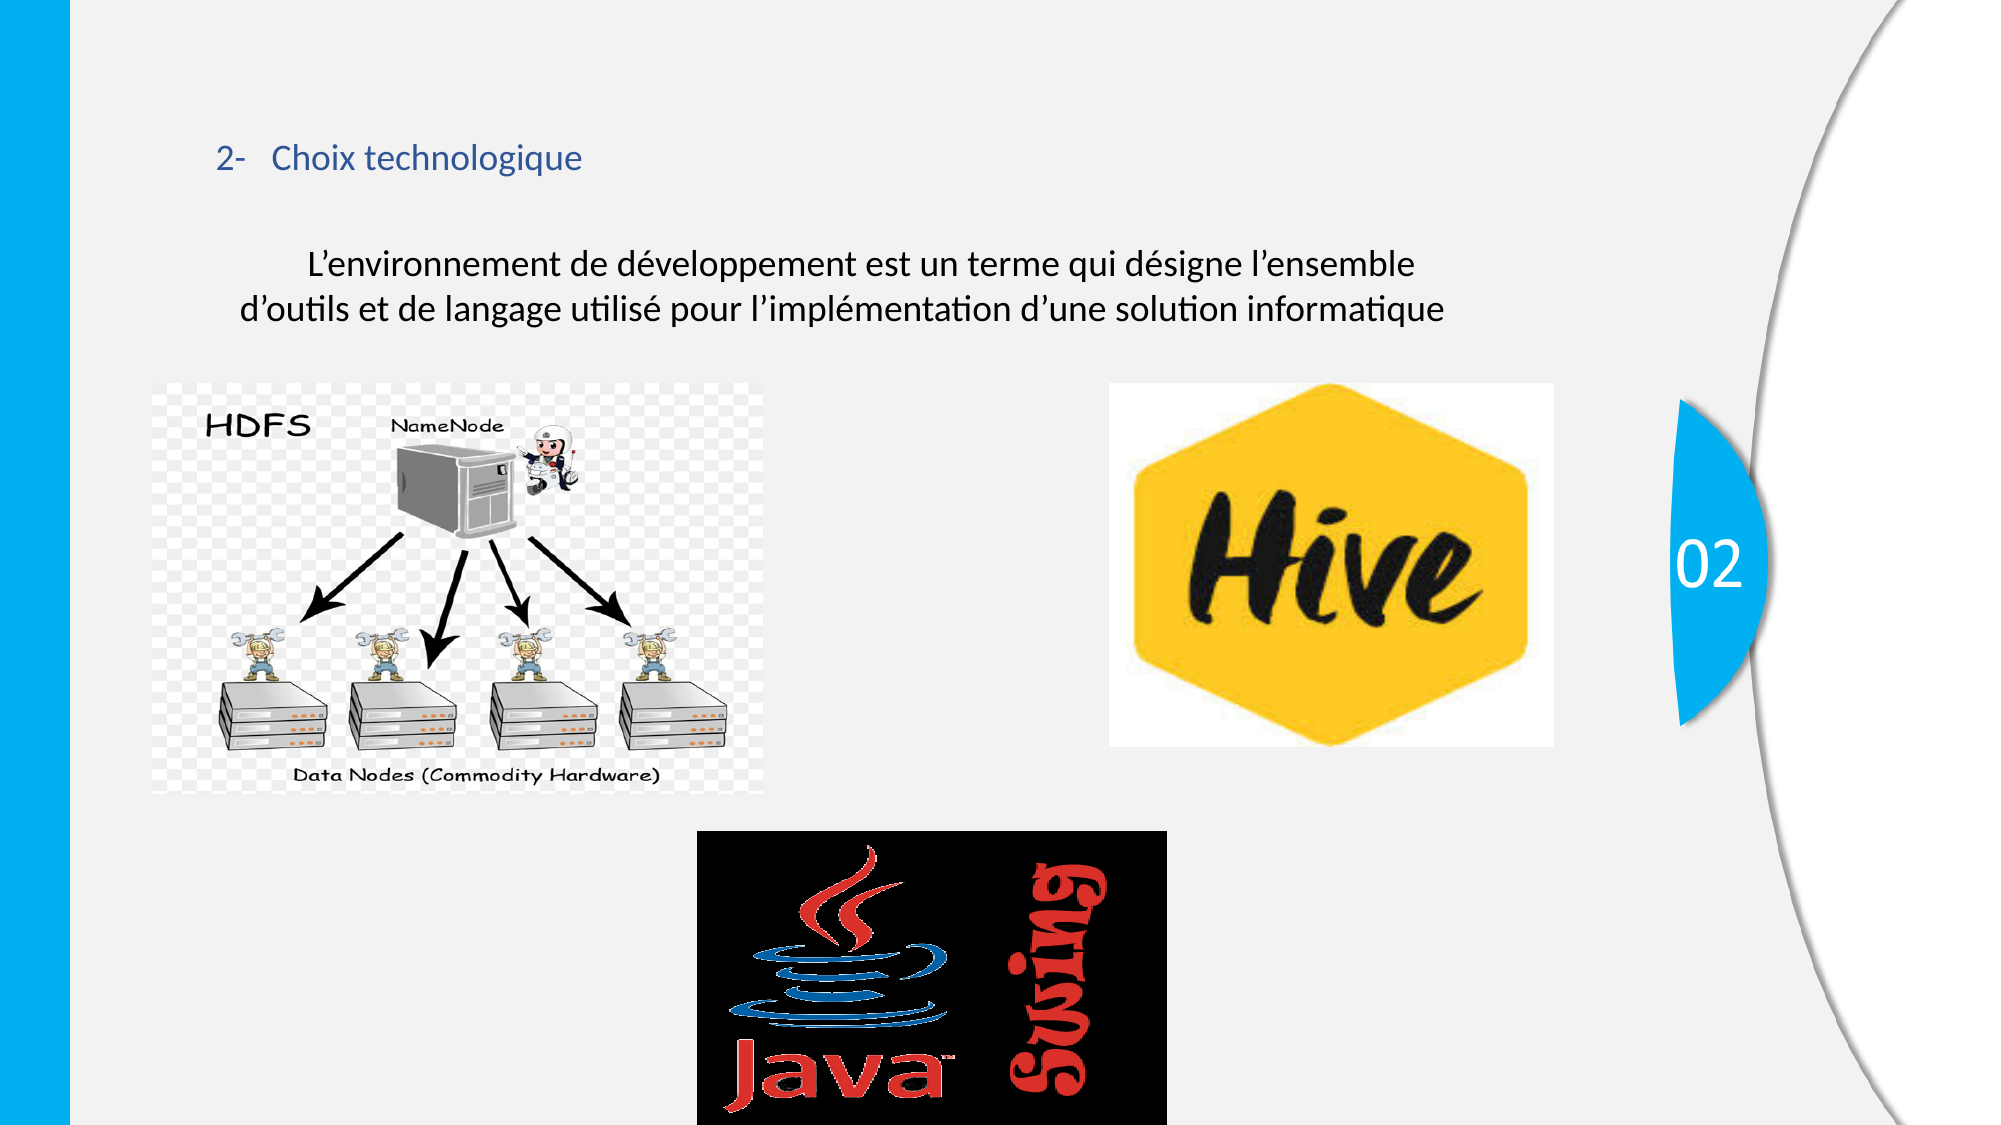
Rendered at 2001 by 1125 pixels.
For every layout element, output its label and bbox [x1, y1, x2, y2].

picture [152, 383, 763, 794]
picture [1109, 383, 1554, 747]
list [0, 0, 1918, 1125]
picture [697, 831, 1167, 1125]
